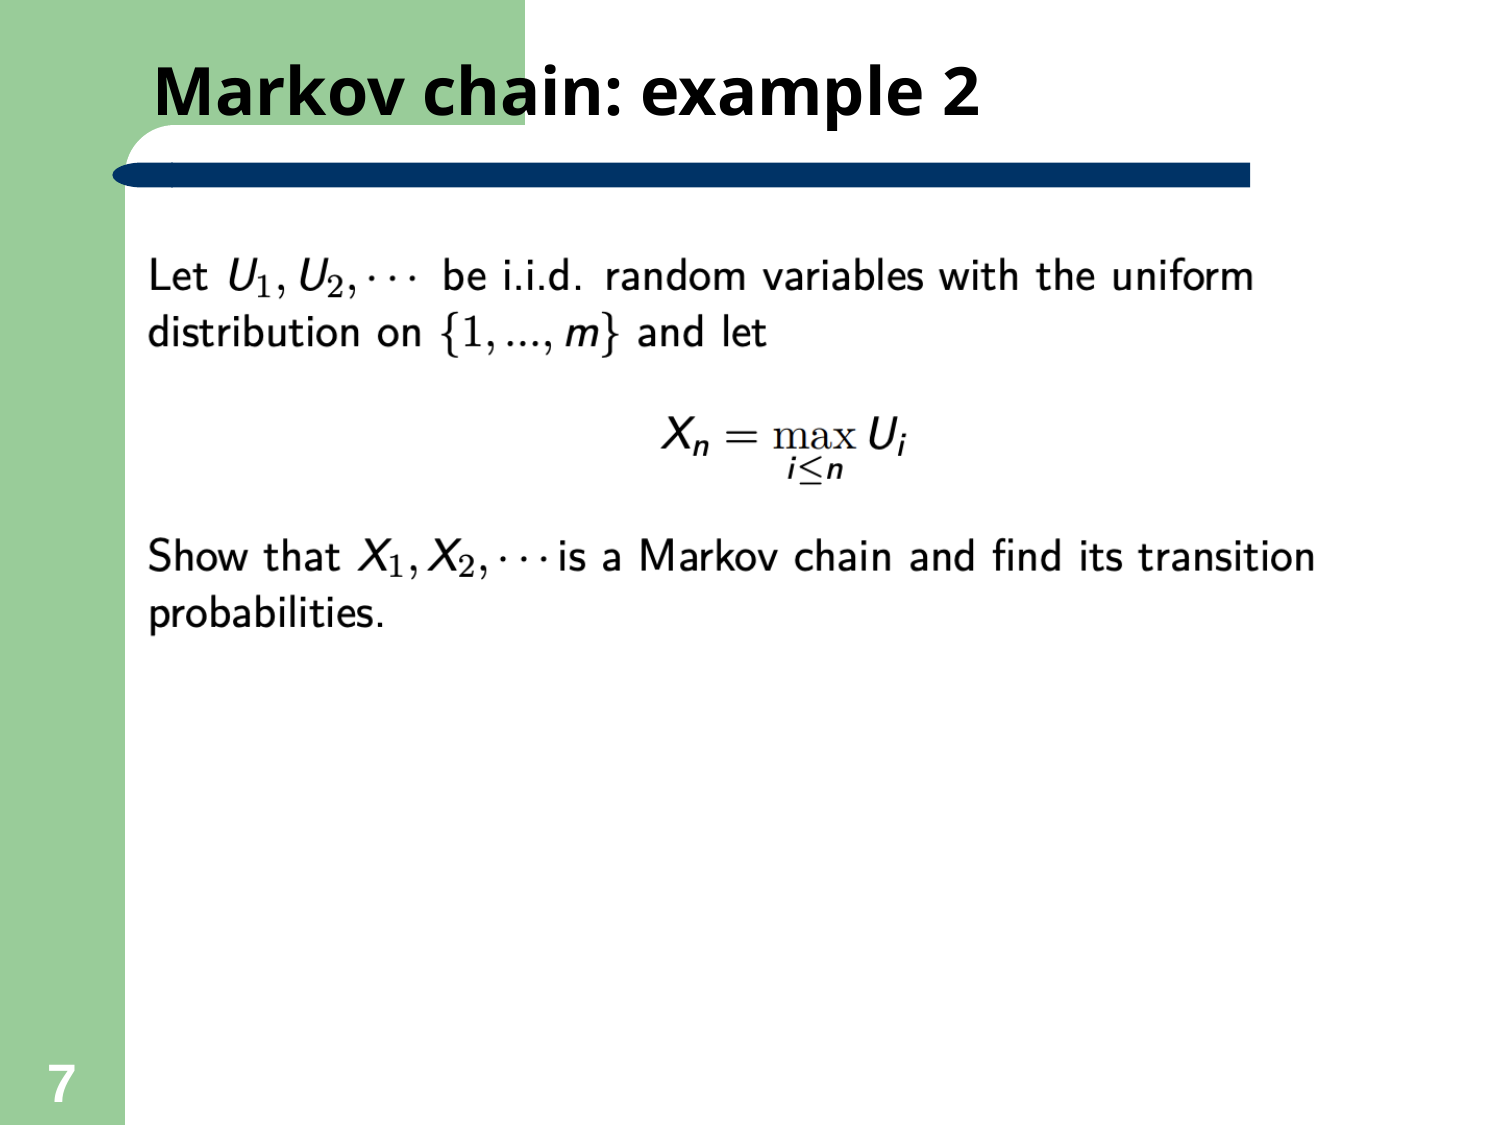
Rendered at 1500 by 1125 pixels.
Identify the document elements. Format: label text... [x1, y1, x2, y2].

picture [134, 219, 1366, 725]
slide_number 7 [13, 1040, 111, 1121]
title Markov chain: example 2 [137, 37, 1450, 138]
